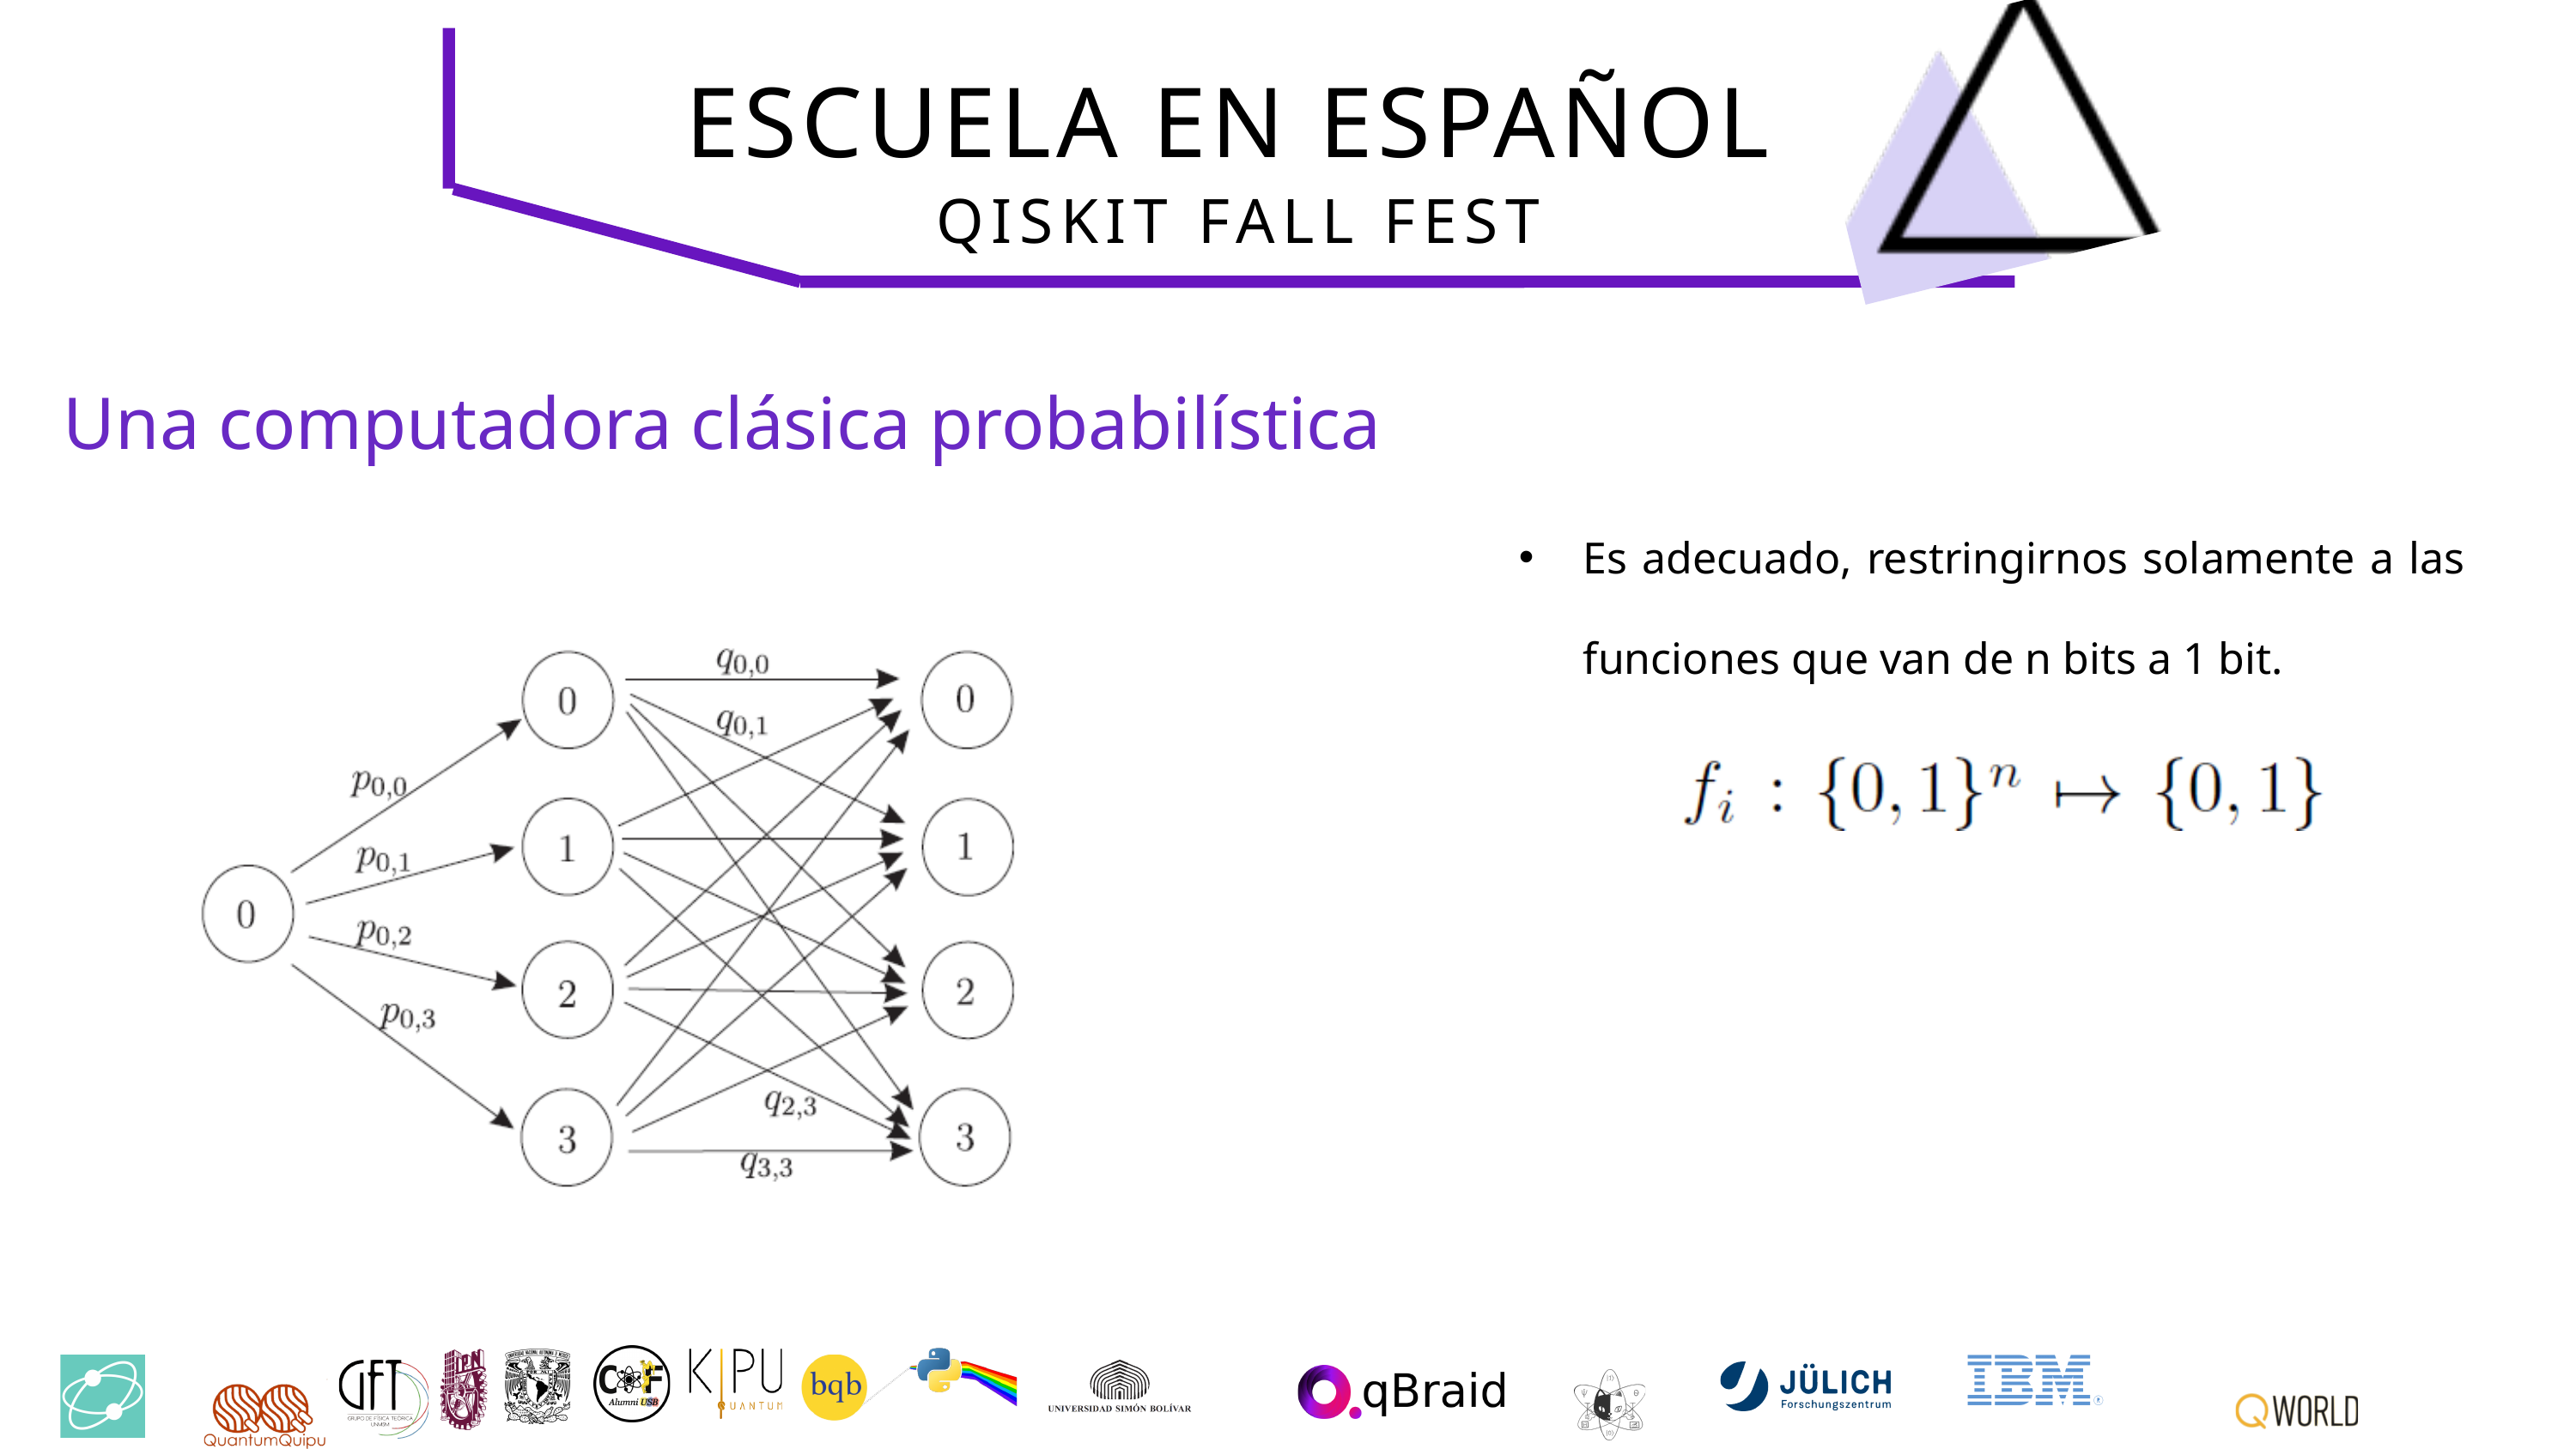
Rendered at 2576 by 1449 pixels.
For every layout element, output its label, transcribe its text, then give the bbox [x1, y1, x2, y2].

text_box [1574, 1369, 1646, 1440]
text_box Una computadora clásica probabilística [39, 369, 1406, 464]
text_box [1966, 1354, 2105, 1406]
text_box [338, 1360, 429, 1439]
text_box [1046, 1356, 1193, 1416]
text_box [504, 1349, 571, 1424]
text_box [1917, 0, 2173, 246]
text_box [801, 1355, 868, 1421]
text_box [1297, 1365, 1504, 1419]
text_box [689, 1349, 782, 1419]
text_box [851, 1337, 1024, 1413]
text_box [1863, 296, 1900, 305]
text_box [1720, 1361, 1891, 1411]
text_box [593, 1345, 671, 1422]
picture [114, 577, 1090, 1214]
text_box [204, 1379, 328, 1449]
text_box [60, 1355, 145, 1438]
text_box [383, 27, 2099, 287]
text_box Es adecuado, restringirnos solamente a las funciones que van de n bits a 1 bit. [1518, 482, 2465, 683]
picture [1658, 742, 2325, 831]
text_box [440, 1349, 488, 1430]
text_box [2235, 1393, 2359, 1429]
